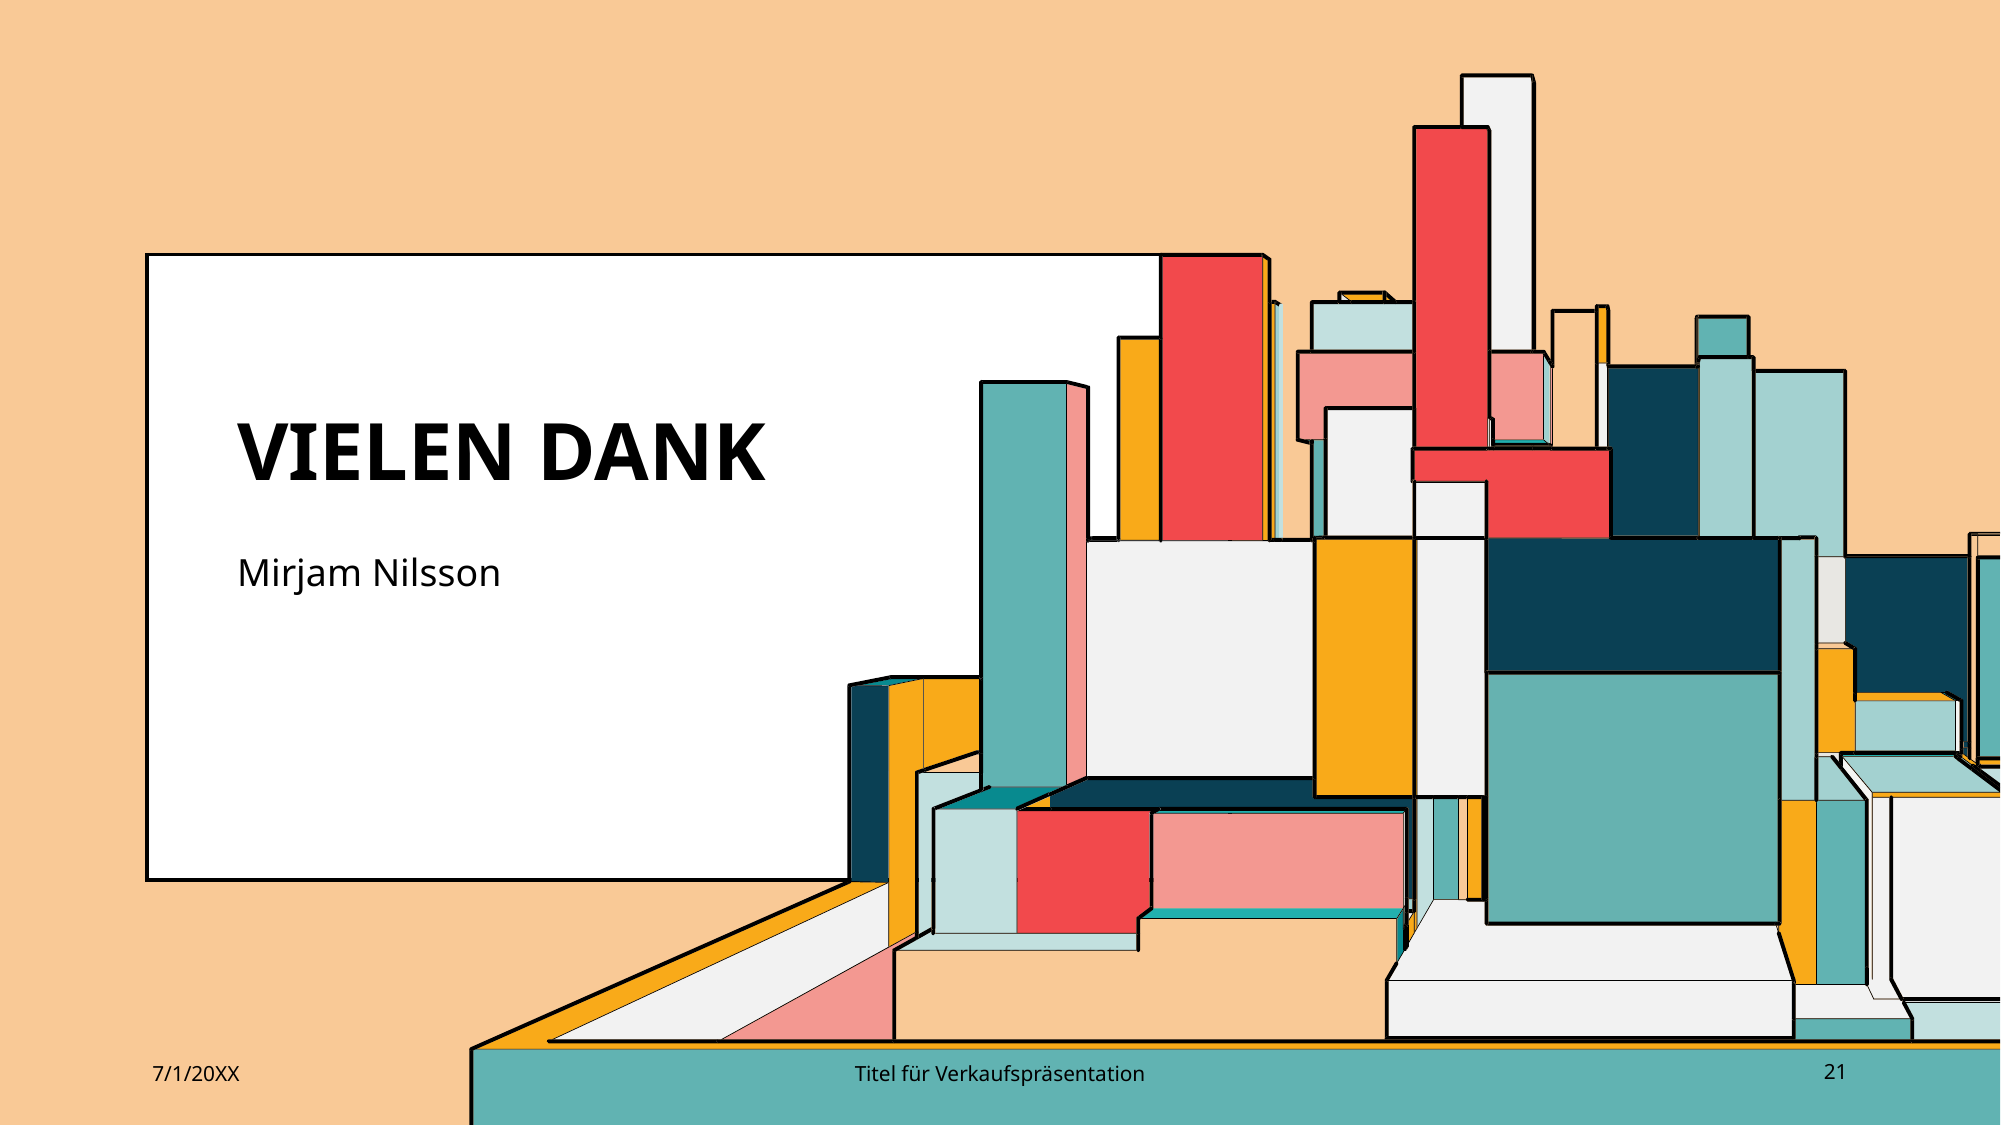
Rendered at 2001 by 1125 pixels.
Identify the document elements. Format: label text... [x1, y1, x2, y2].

footer Titel für Verkaufspräsentation [662, 1042, 1338, 1103]
title VIELEN DANK [221, 288, 929, 506]
list Mirjam Nilsson​ [221, 523, 797, 819]
slide_number 21 [1412, 1042, 1863, 1103]
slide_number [137, 1042, 588, 1103]
